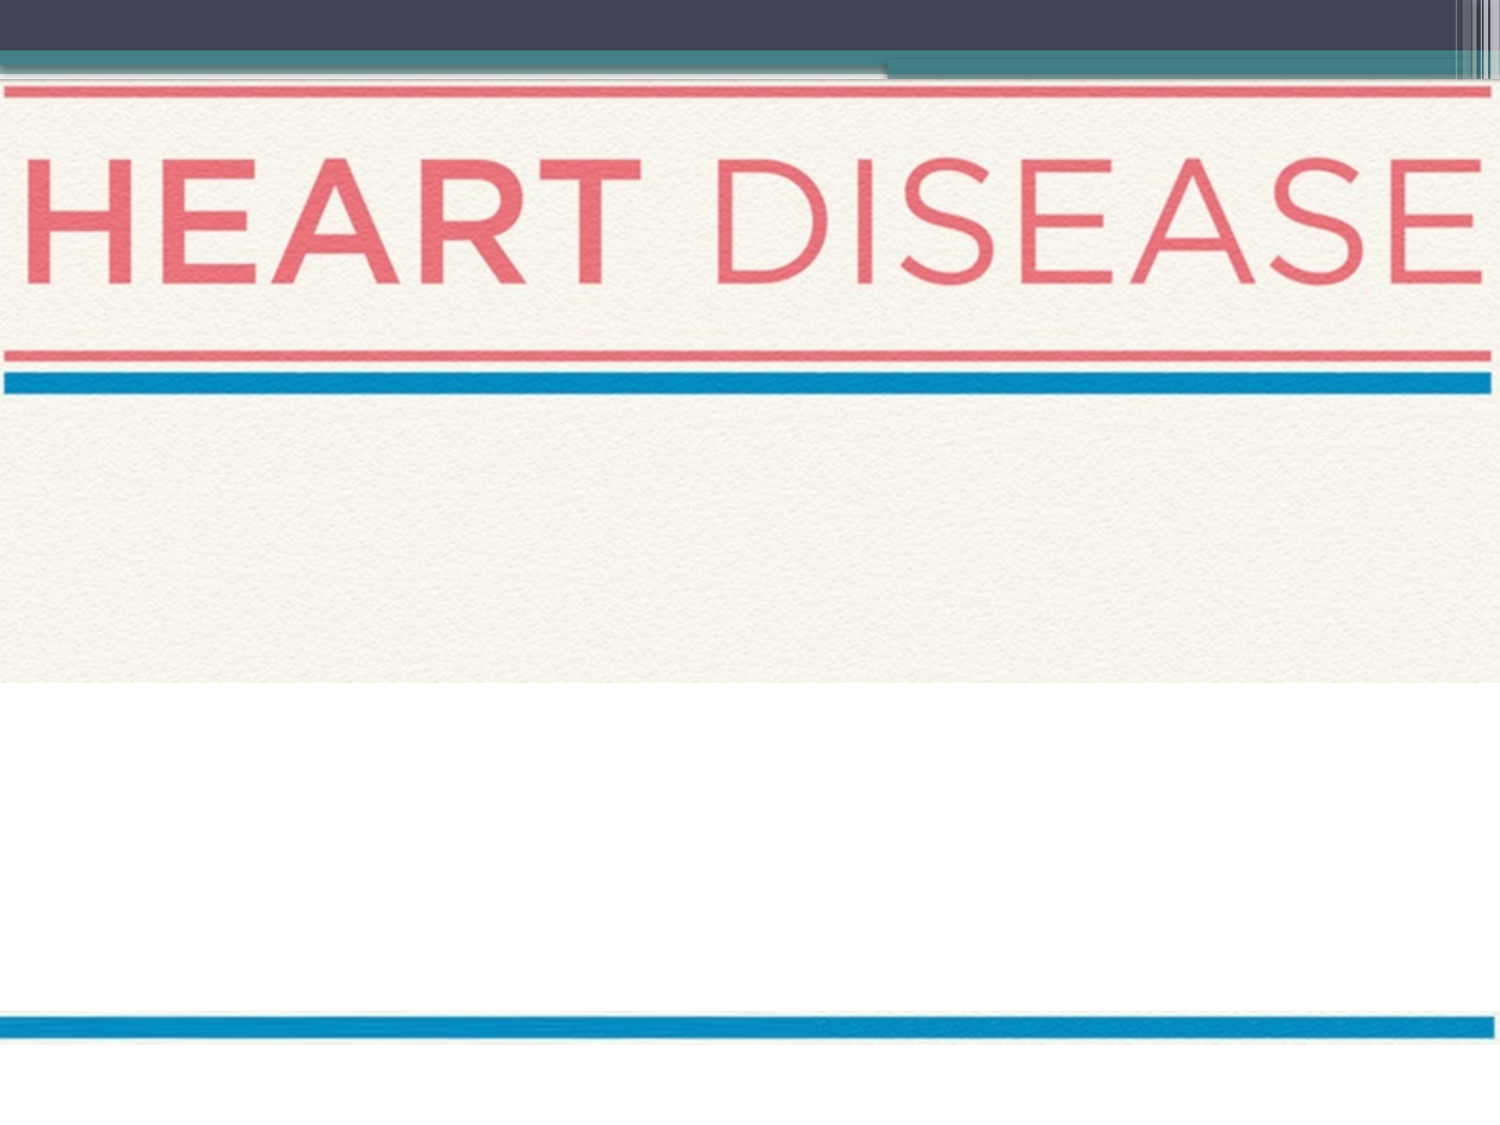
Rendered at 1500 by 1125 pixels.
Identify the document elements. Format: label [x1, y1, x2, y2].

picture [0, 79, 1500, 1046]
